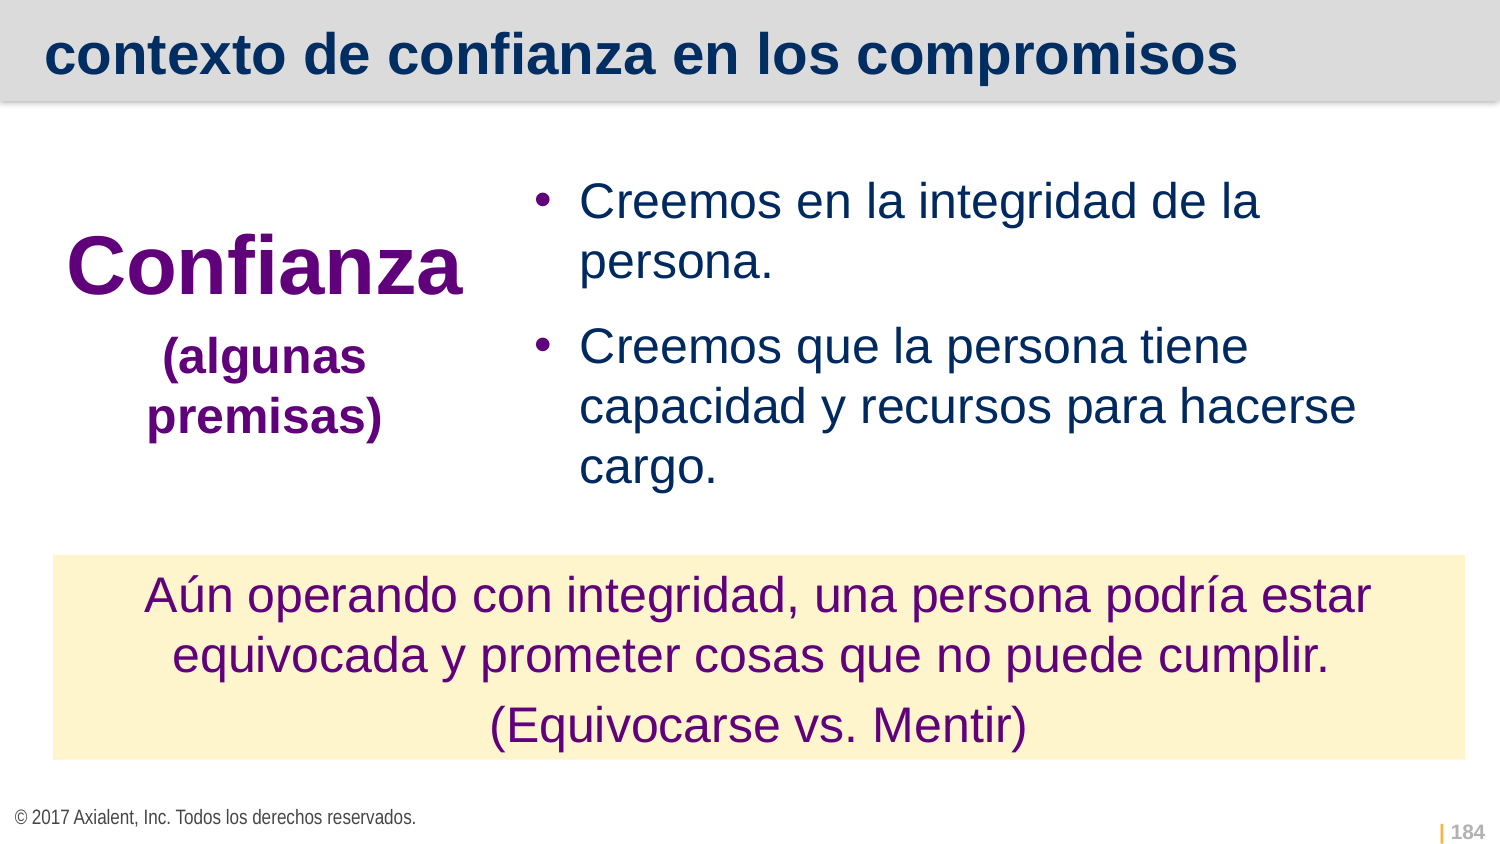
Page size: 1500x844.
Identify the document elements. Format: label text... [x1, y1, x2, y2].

text_box [0, 0, 1500, 101]
text_box Confianza (algunas premisas) [24, 197, 505, 458]
title contexto de confianza en los compromisos [29, 8, 1455, 104]
footer © 2017 Axialent, Inc. Todos los derechos reservados. [0, 796, 544, 844]
text_box Creemos en la integridad de la persona. Creemos que la persona tiene capacidad y recursos para hacerse cargo. [527, 161, 1435, 502]
text_box | 184 [1149, 810, 1500, 844]
text_box Aún operando con integridad, una persona podría estar equivocada y prometer cosas que no puede cumplir. (Equivocarse vs. Mentir) [53, 554, 1466, 760]
